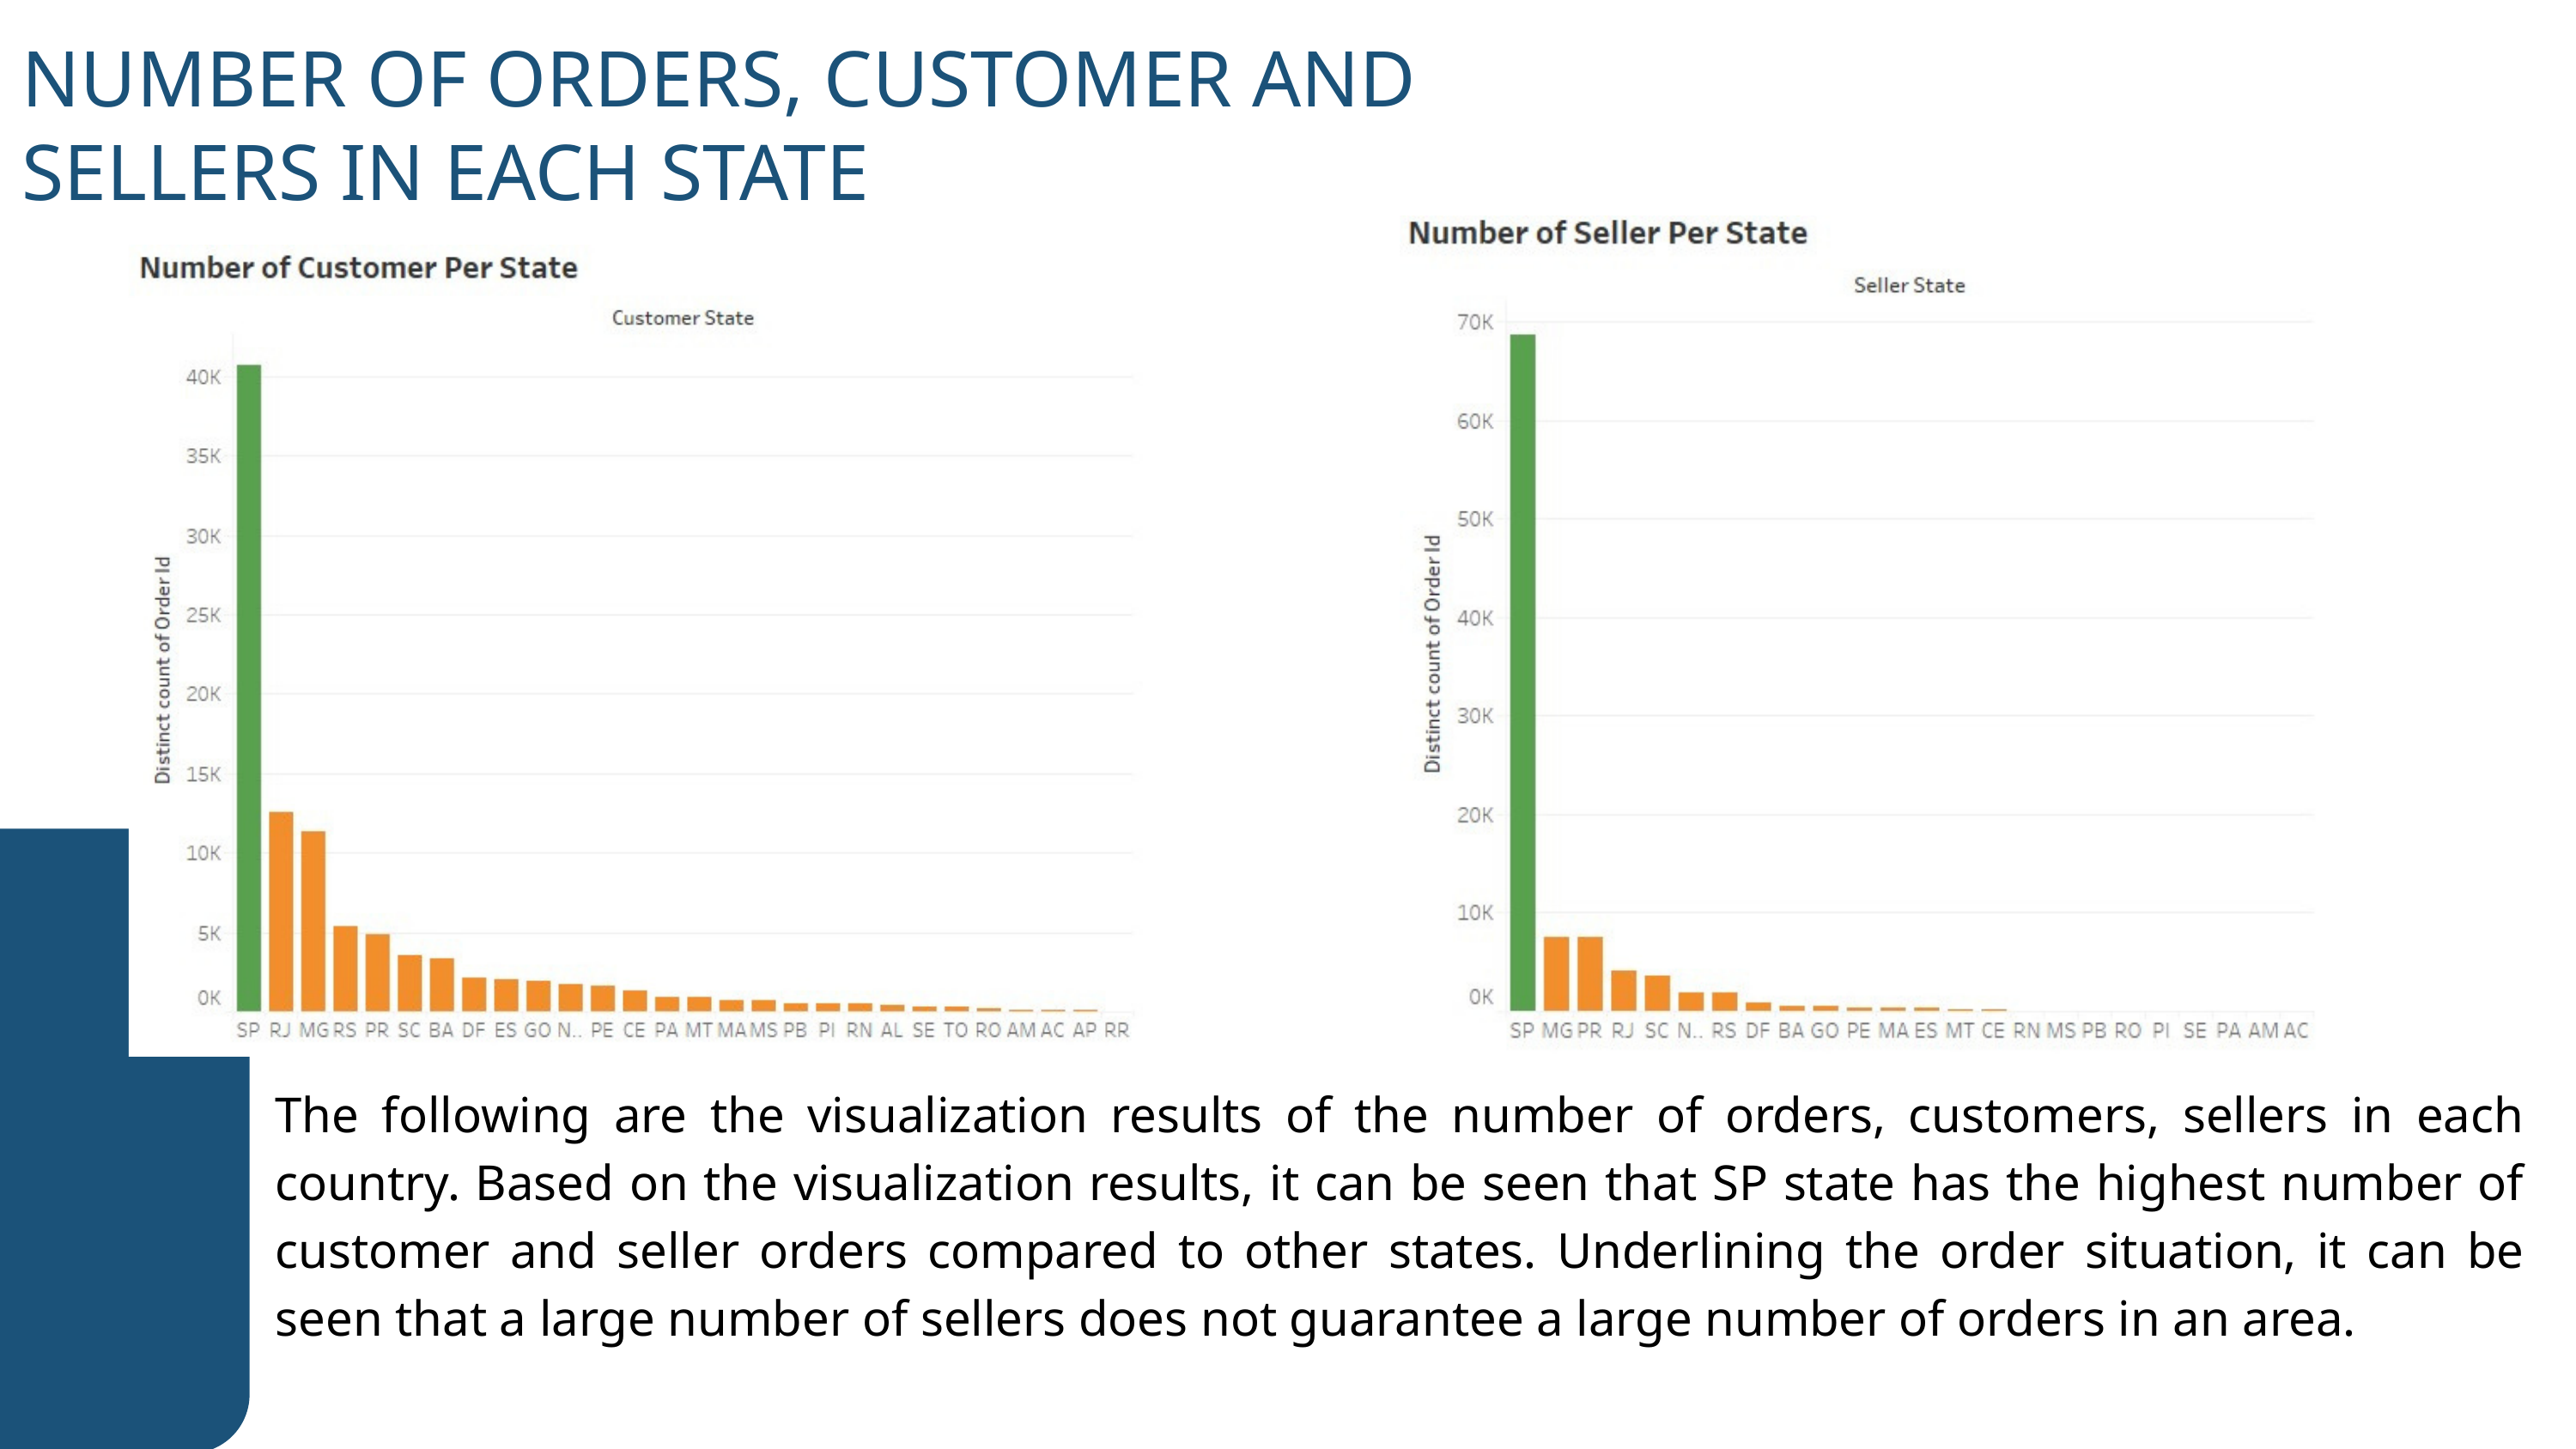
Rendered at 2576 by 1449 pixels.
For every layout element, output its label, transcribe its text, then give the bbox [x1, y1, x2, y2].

text_box NUMBER OF ORDERS, CUSTOMER AND SELLERS IN EACH STATE [21, 0, 1634, 216]
text_box [128, 245, 1143, 1057]
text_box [0, 828, 250, 1449]
text_box [1400, 215, 2317, 1057]
text_box The following are the visualization results of the number of orders, customers, sellers in each country. Based on the visualization results, it can be seen that SP state has the highest number of customer and seller orders compared to other states. Underlining the order situation, it can be seen that a large number of sellers does not guarantee a large number of orders in an area. [275, 1075, 2524, 1413]
